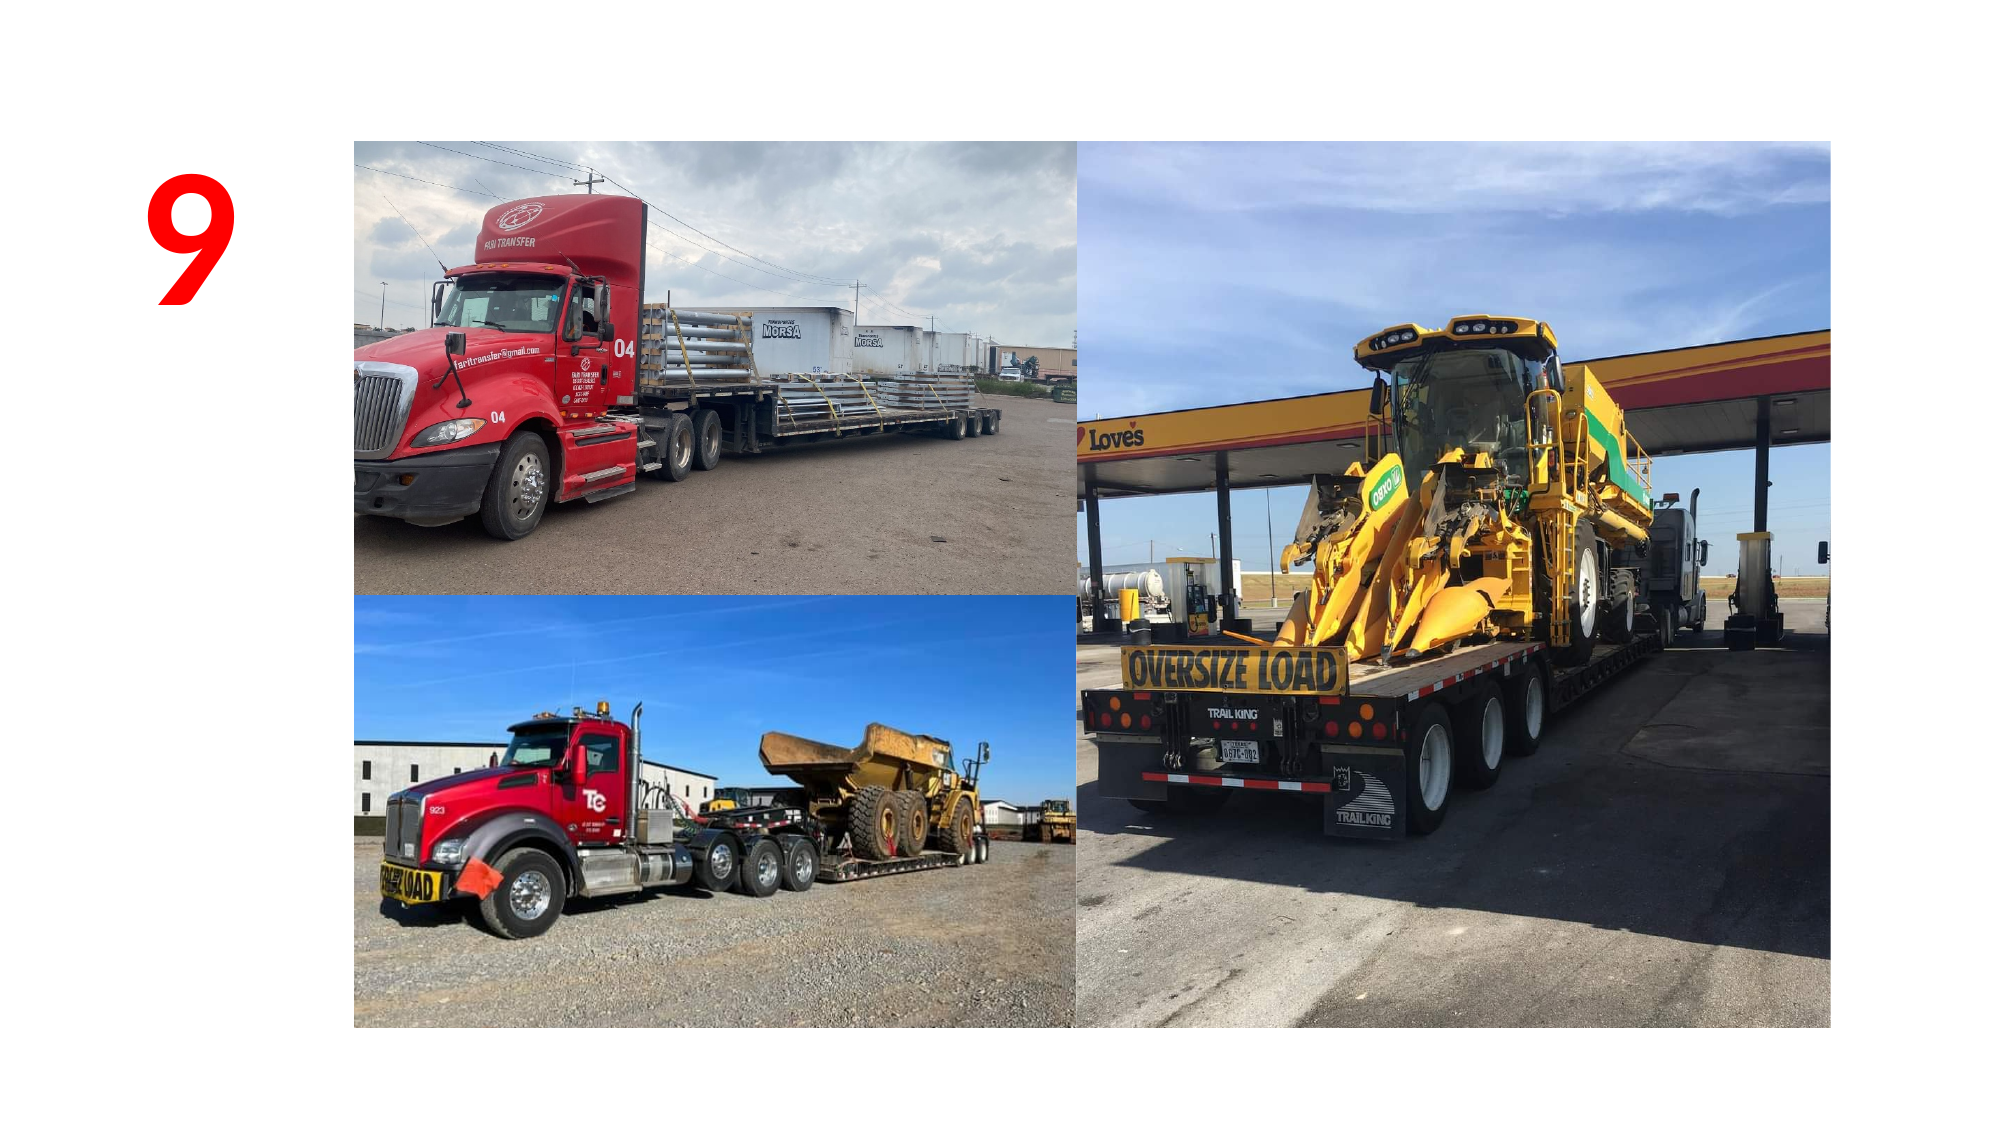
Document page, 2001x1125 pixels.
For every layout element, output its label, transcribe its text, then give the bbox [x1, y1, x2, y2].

text_box 9 [122, 97, 336, 353]
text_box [354, 141, 1831, 1028]
